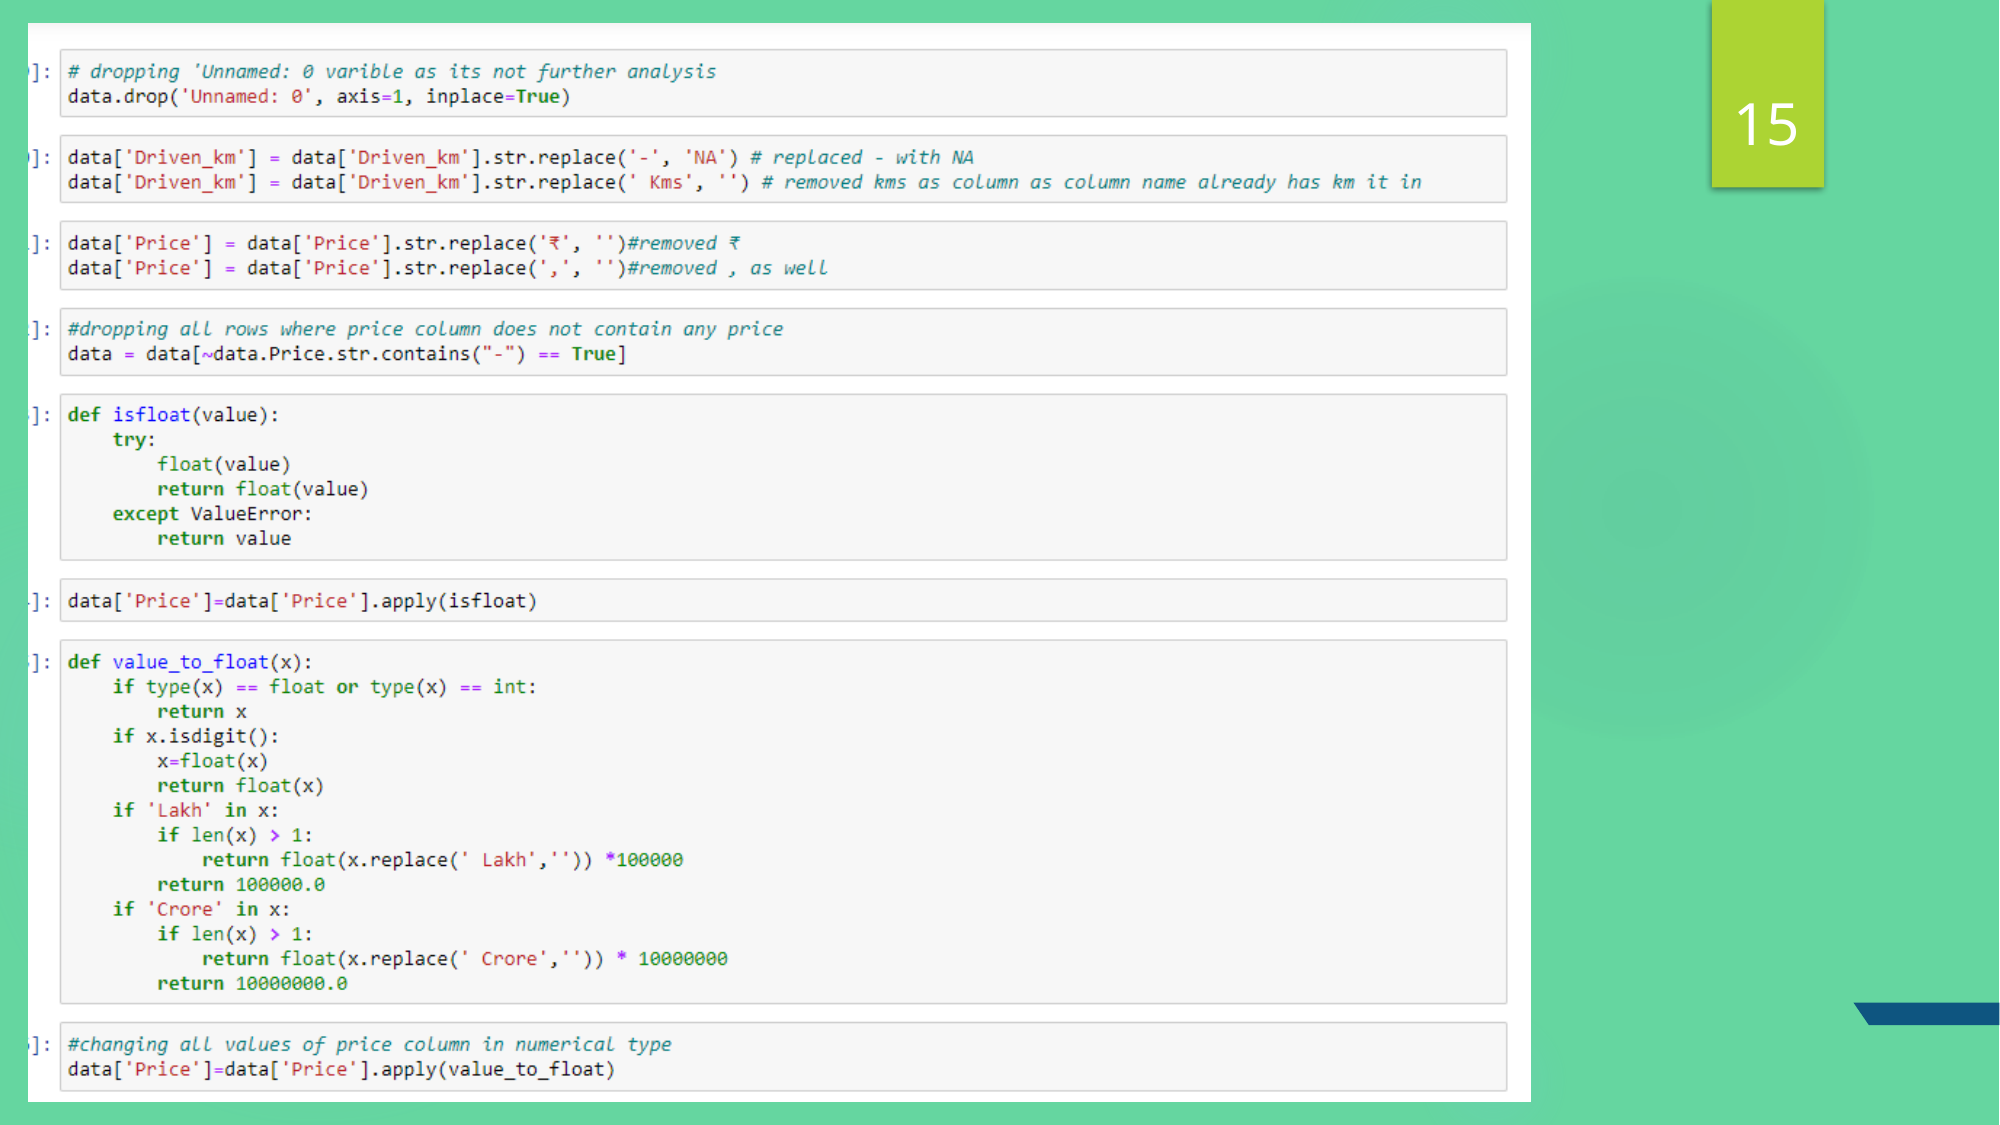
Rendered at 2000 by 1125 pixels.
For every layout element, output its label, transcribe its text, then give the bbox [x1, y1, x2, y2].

slide_number 15 [1697, 112, 1836, 175]
text_box [1535, 50, 1971, 112]
picture [0, 0, 1575, 1125]
